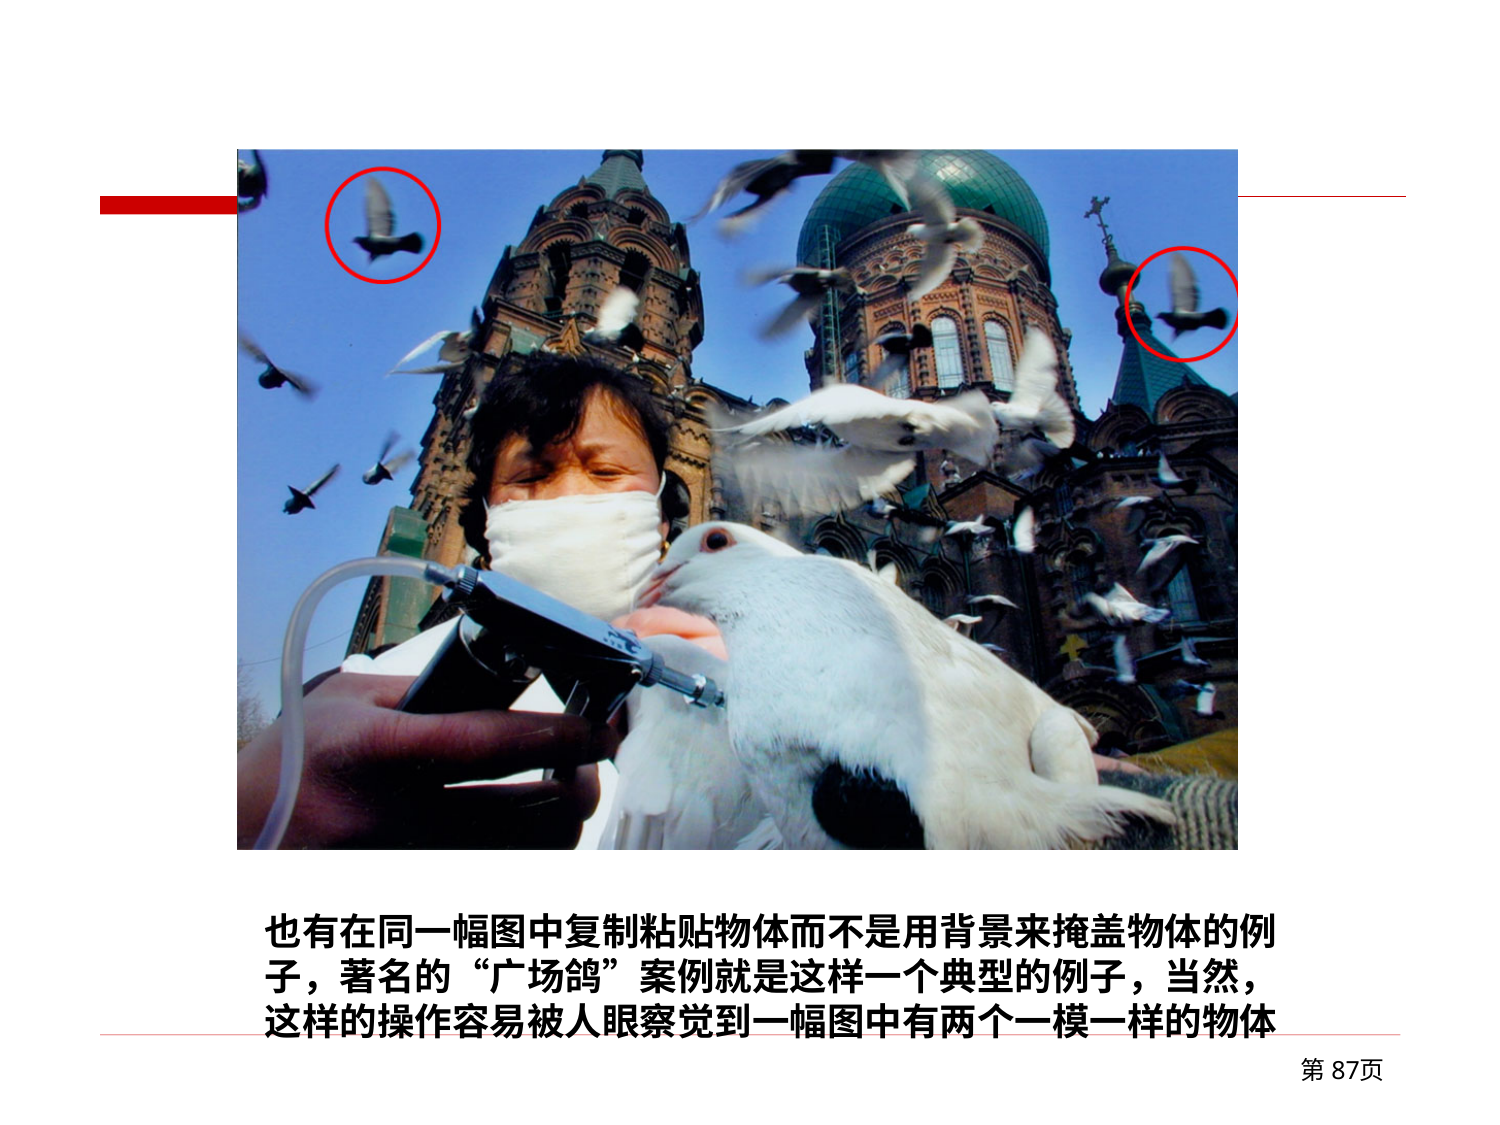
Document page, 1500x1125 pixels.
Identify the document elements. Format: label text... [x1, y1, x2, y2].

text_box 也有在同一幅图中复制粘贴物体而不是用背景来掩盖物体的例子，著名的“广场鸽”案例就是这样一个典型的例子，当然，这样的操作容易被人眼察觉到一幅图中有两个一模一样的物体 [249, 900, 1313, 1050]
slide_number [1074, 1046, 1401, 1103]
picture [237, 149, 1238, 850]
